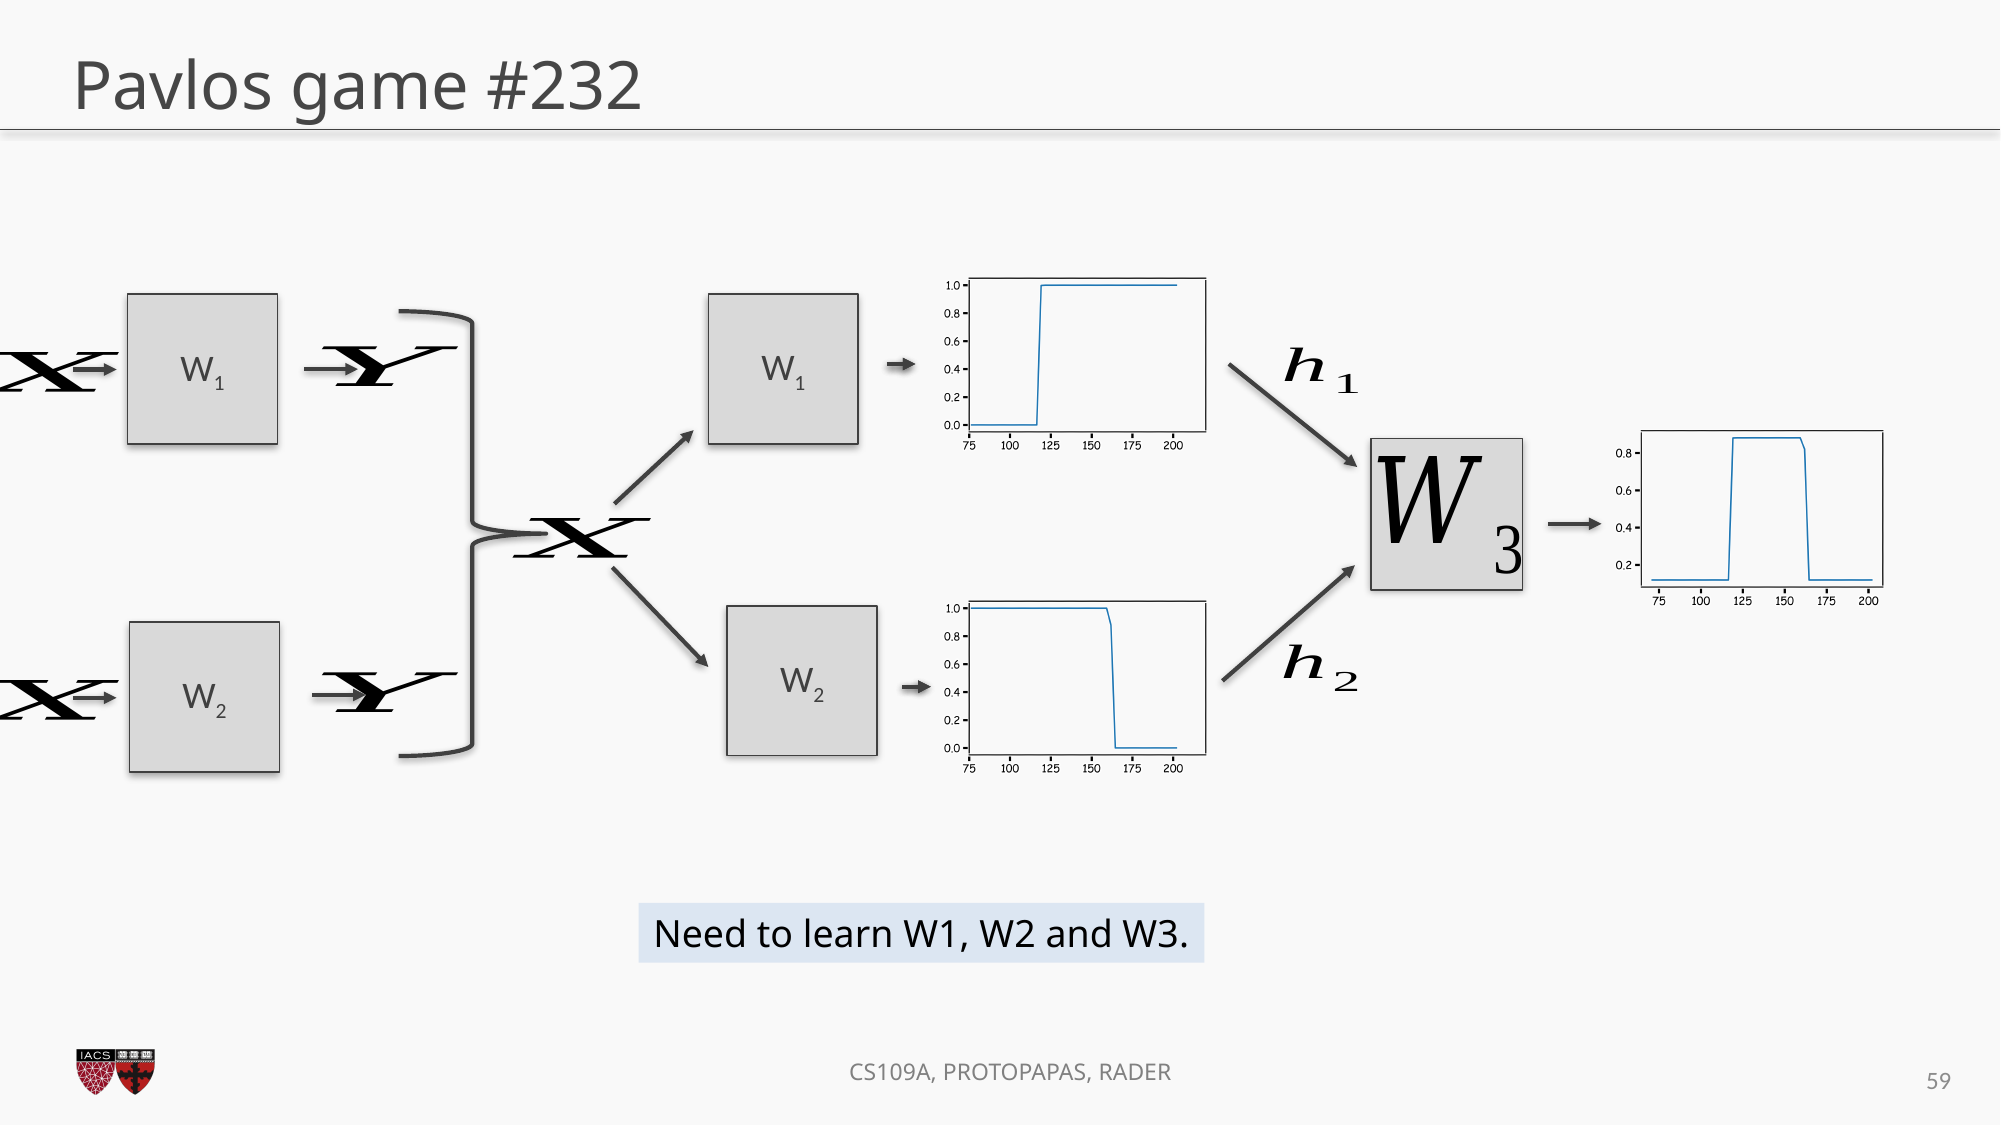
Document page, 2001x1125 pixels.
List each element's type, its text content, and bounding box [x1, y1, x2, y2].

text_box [1259, 564, 1356, 682]
picture [1586, 402, 1931, 633]
picture [75, 1049, 155, 1095]
text_box Need to learn W1, W2 and W3. [638, 902, 1205, 963]
text_box W1 [127, 293, 278, 445]
text_box [398, 309, 549, 759]
text_box W2 [726, 605, 878, 756]
title Pavlos game #232 [57, 35, 1943, 162]
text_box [1259, 363, 1358, 468]
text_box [614, 429, 694, 505]
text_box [612, 567, 709, 668]
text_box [886, 251, 1254, 800]
text_box W1 [708, 293, 859, 445]
slide_number 59 [1500, 1050, 1967, 1110]
text_box W2 [129, 621, 280, 773]
